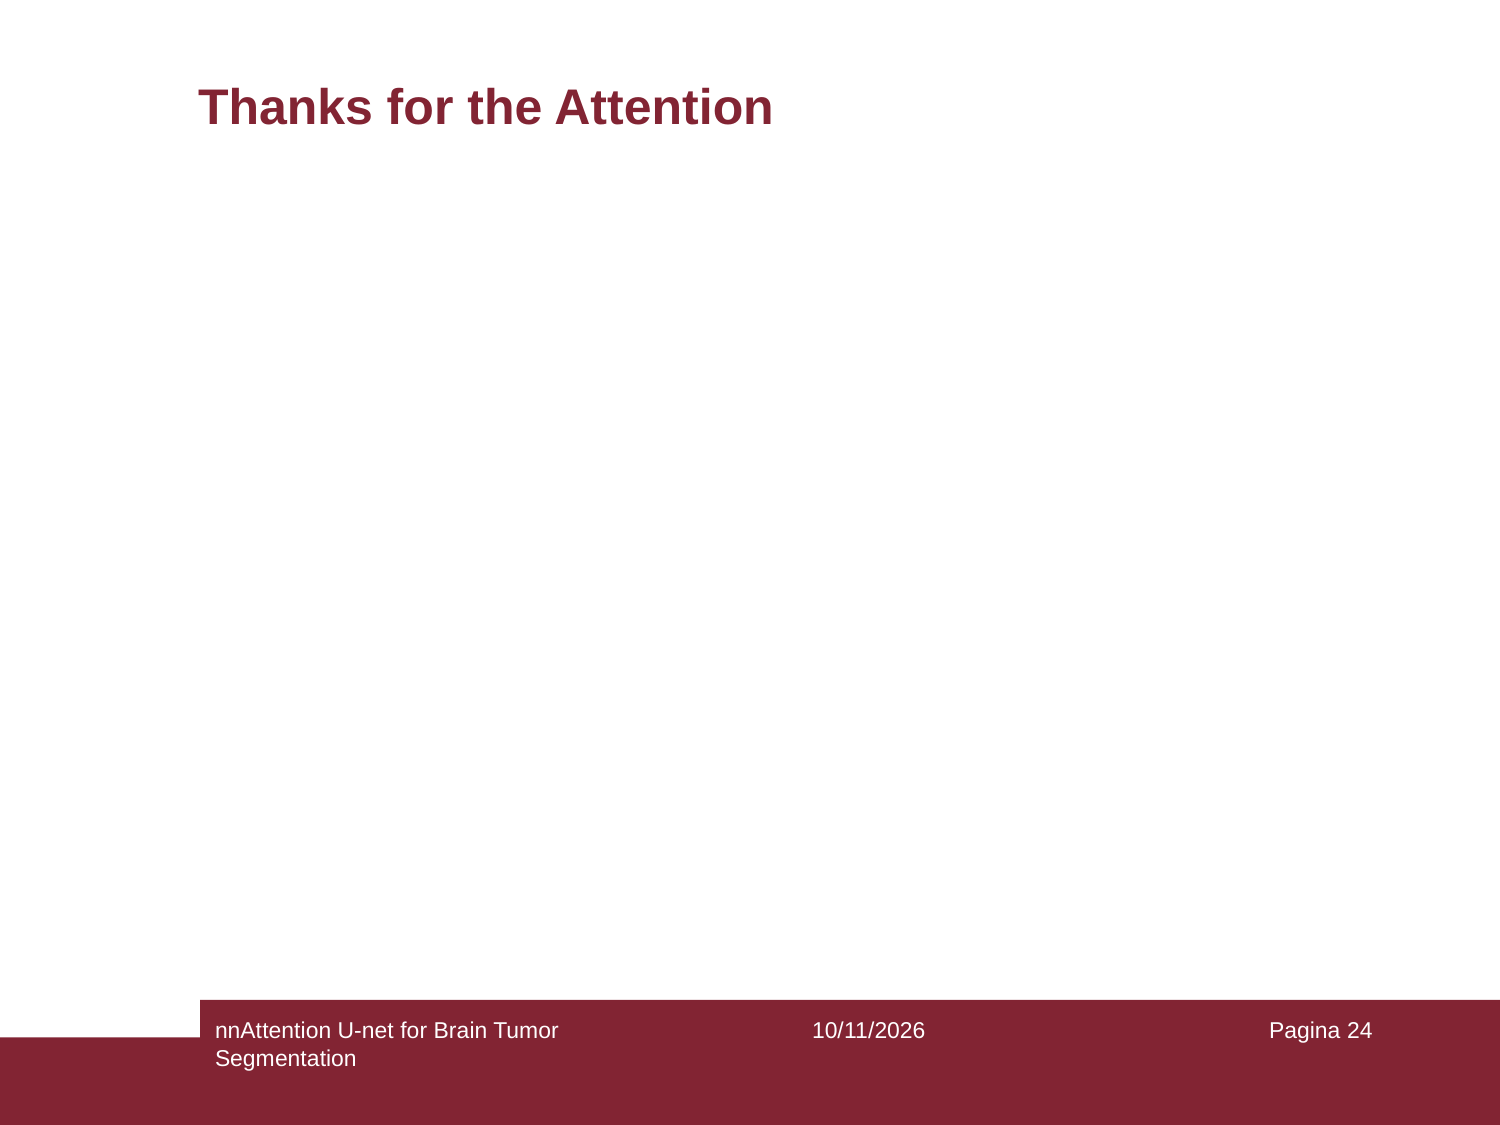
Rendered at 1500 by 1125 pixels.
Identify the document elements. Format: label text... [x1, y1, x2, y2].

title Thanks for the Attention [183, 67, 1424, 150]
slide_number Pagina 24 [1074, 1008, 1388, 1084]
footer nnAttention U-net for Brain Tumor Segmentation [200, 1008, 675, 1084]
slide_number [712, 1008, 1025, 1084]
